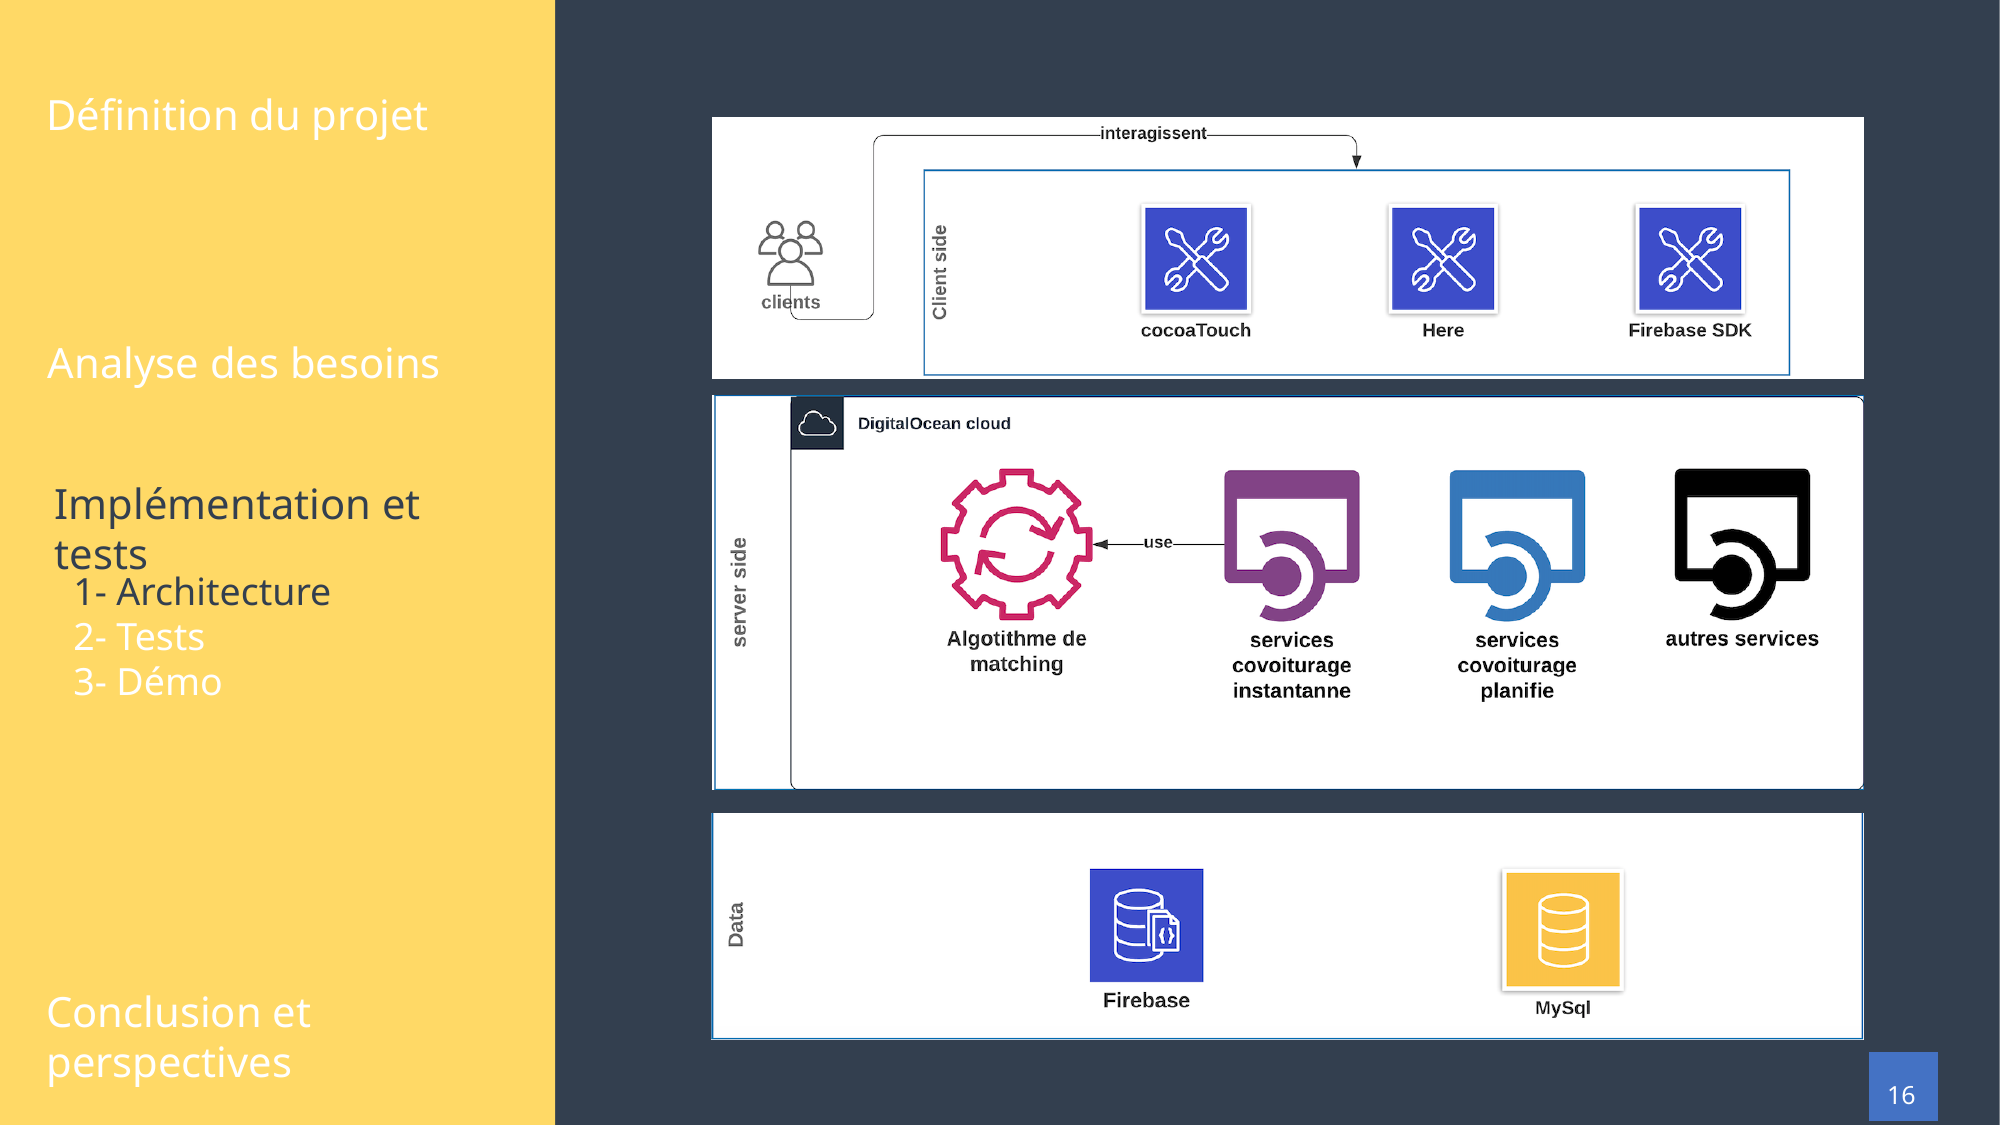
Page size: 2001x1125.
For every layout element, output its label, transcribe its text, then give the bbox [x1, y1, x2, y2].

text_box Conclusion et perspectives [59, 978, 550, 1093]
text_box Implémentation et tests [39, 470, 484, 585]
text_box Conclusion et perspectives [31, 978, 38, 1093]
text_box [38, 631, 59, 1125]
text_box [1866, 1052, 1938, 1121]
text_box Analyse des besoins [33, 329, 477, 395]
picture [712, 395, 1864, 790]
picture [712, 117, 1864, 379]
text_box [0, 0, 556, 1125]
picture [711, 812, 1864, 1040]
text_box Définition du projet [31, 81, 476, 146]
text_box 1- Architecture 2- Tests 3- Démo [58, 560, 577, 711]
text_box [556, 0, 2000, 1125]
